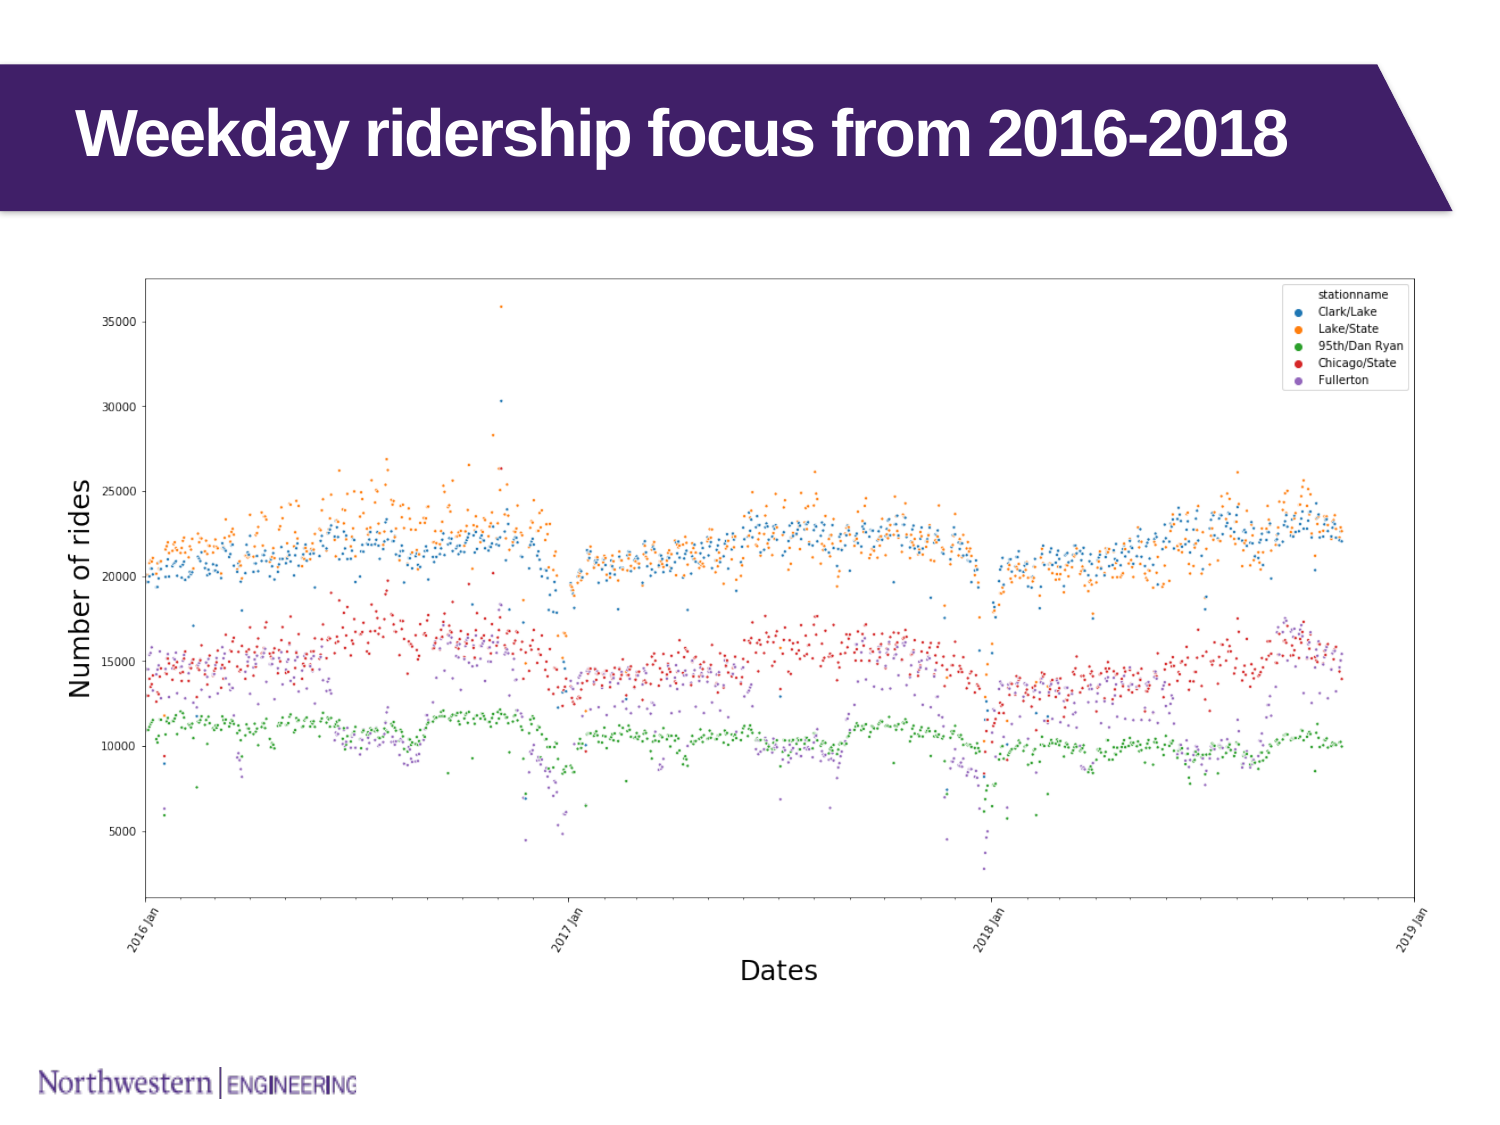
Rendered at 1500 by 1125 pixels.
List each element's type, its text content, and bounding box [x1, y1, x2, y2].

title Weekday ridership focus from 2016-2018 [75, 70, 1453, 202]
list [60, 267, 1439, 994]
